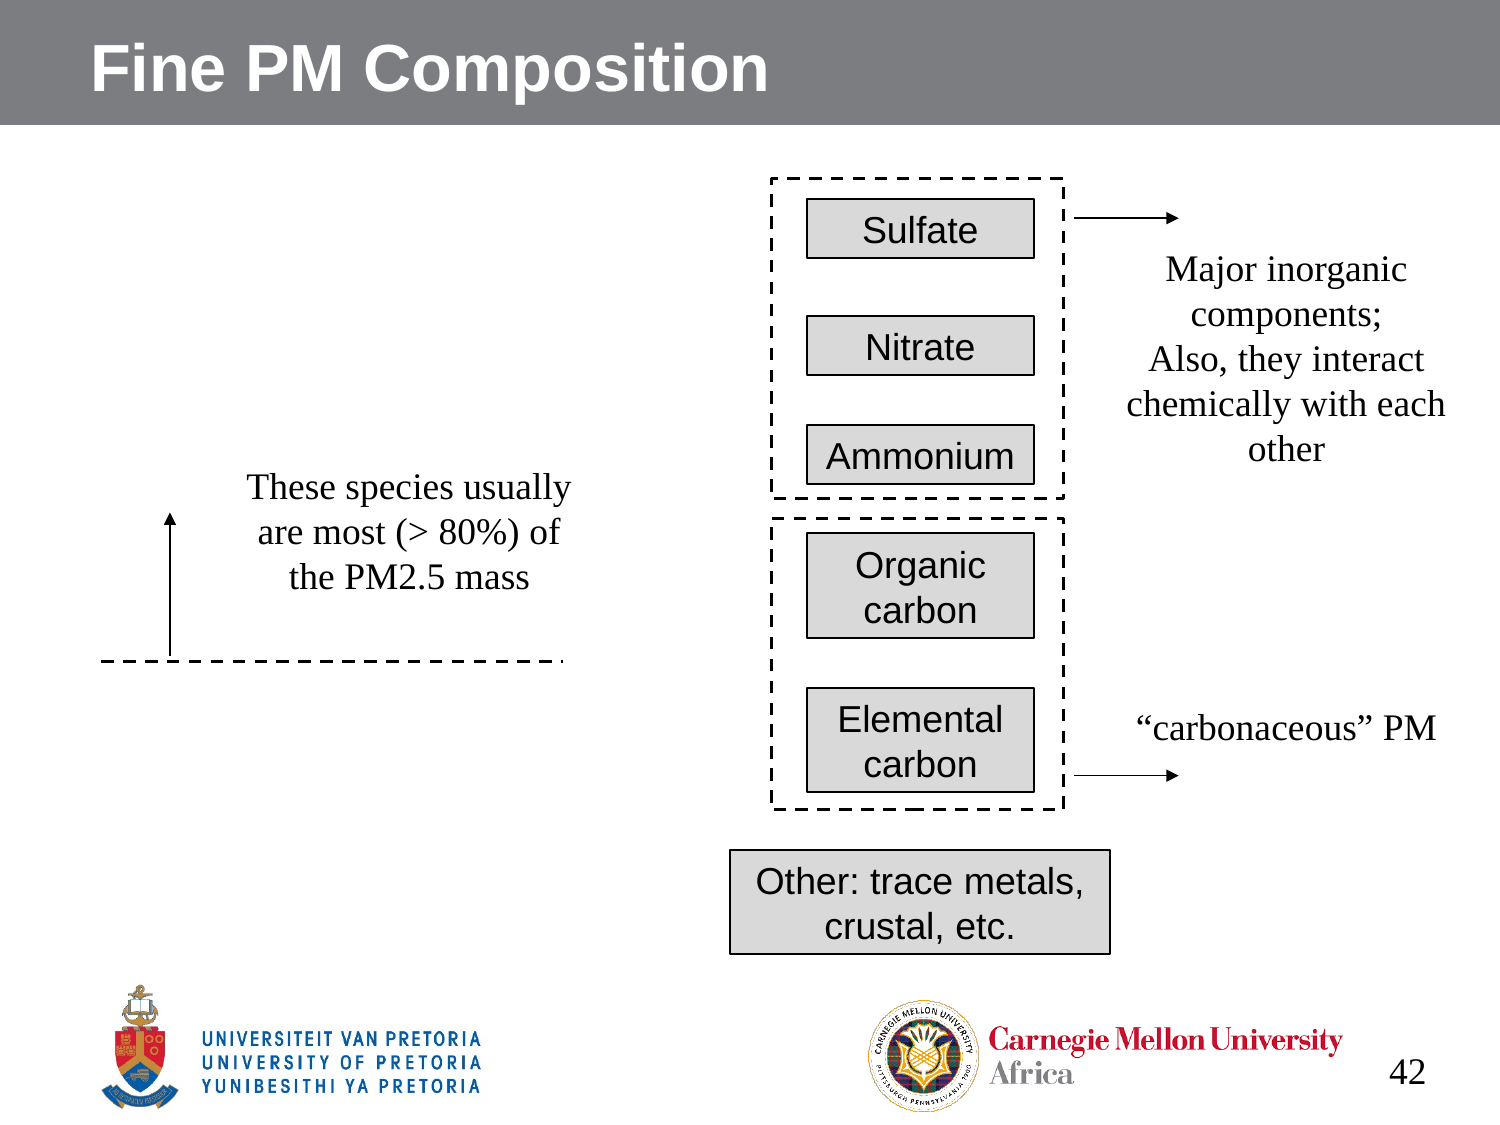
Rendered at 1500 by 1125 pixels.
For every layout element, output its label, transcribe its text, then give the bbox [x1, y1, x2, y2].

picture [989, 1026, 1343, 1084]
text_box [771, 518, 1064, 810]
text_box “carbonaceous” PM [1099, 695, 1474, 755]
text_box [771, 178, 1064, 499]
text_box These species usually are most (> 80%) of the PM2.5 mass [222, 454, 597, 605]
text_box Other: trace metals, crustal, etc. [730, 849, 1111, 955]
picture [92, 980, 495, 1112]
text_box Major inorganic components; Also, they interact chemically with each other [1099, 236, 1474, 477]
picture [868, 1000, 979, 1112]
title Fine PM Composition [75, 12, 1425, 113]
